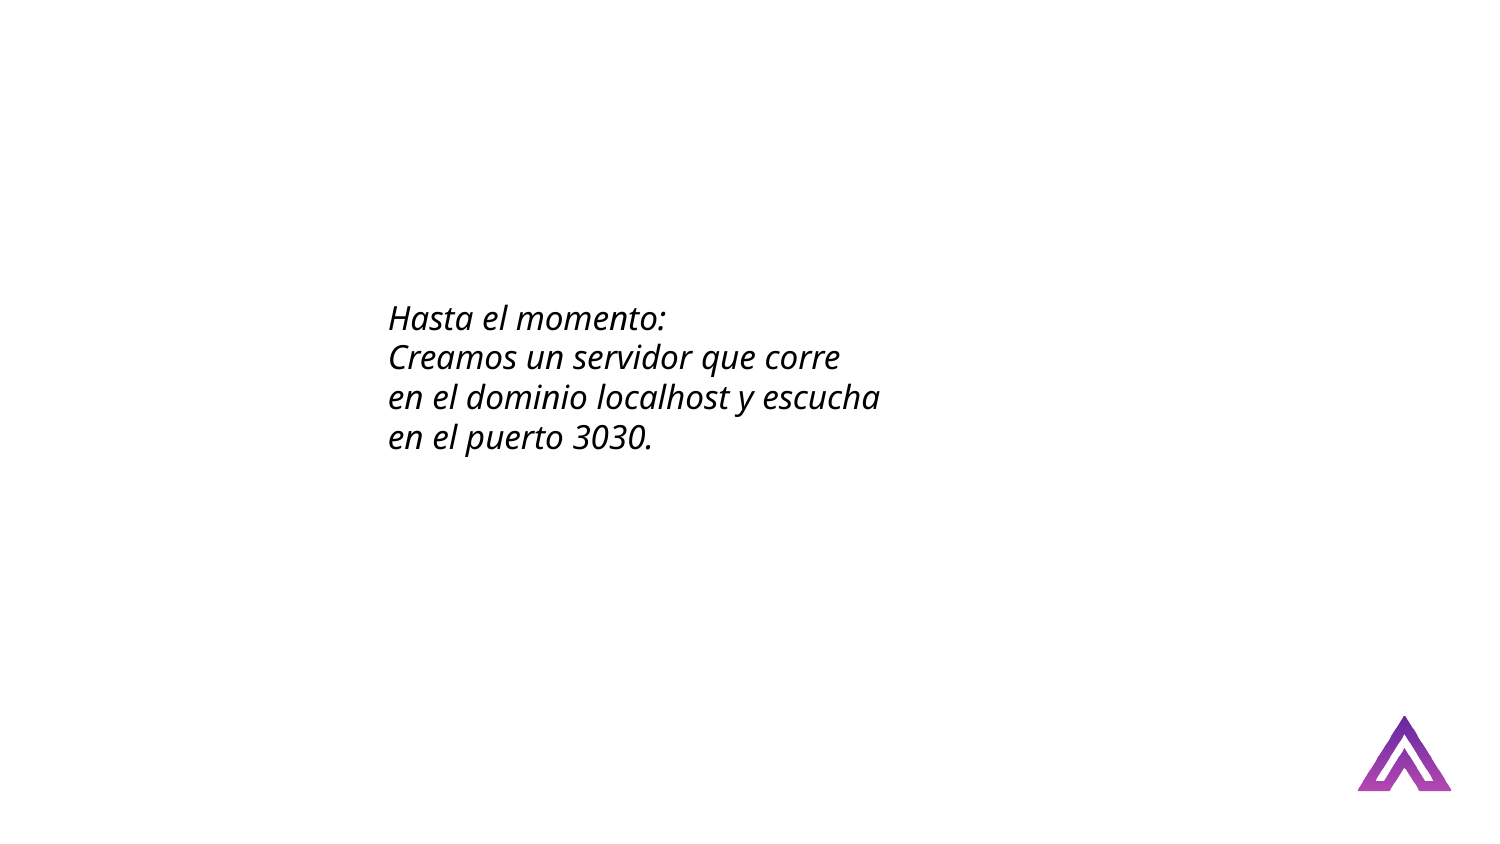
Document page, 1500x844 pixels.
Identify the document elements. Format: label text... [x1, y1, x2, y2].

text_box Hasta el momento: Creamos un servidor que corre en el dominio localhost y escucha en el puerto 3030. [372, 281, 1500, 477]
picture [1348, 705, 1459, 803]
